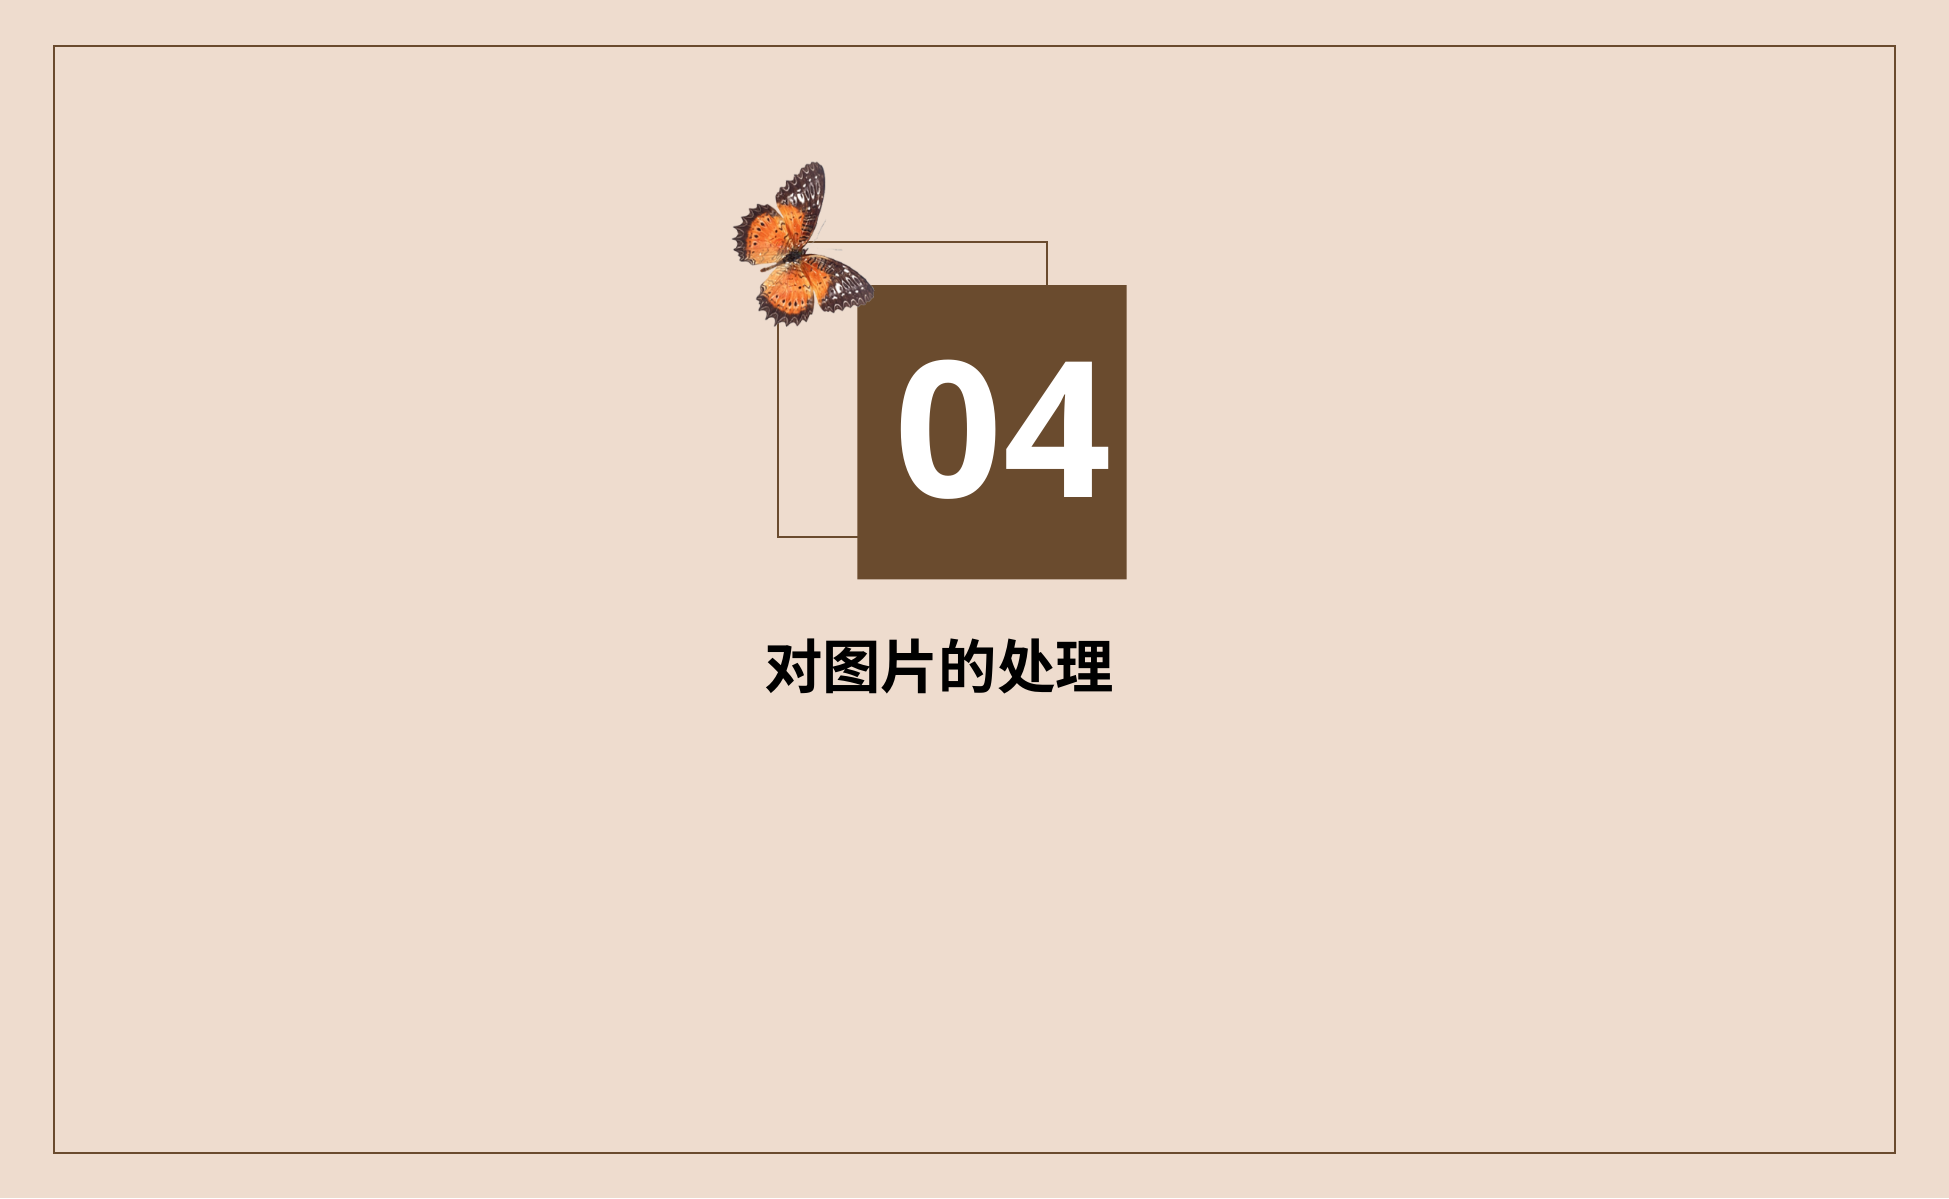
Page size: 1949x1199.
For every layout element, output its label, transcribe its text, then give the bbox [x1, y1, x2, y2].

picture [728, 148, 883, 332]
text_box 对图片的处理 [750, 622, 1162, 707]
text_box 04 [880, 300, 1127, 543]
text_box [883, 241, 1048, 300]
text_box [53, 45, 1896, 1154]
text_box [856, 284, 1128, 580]
text_box [777, 332, 880, 538]
